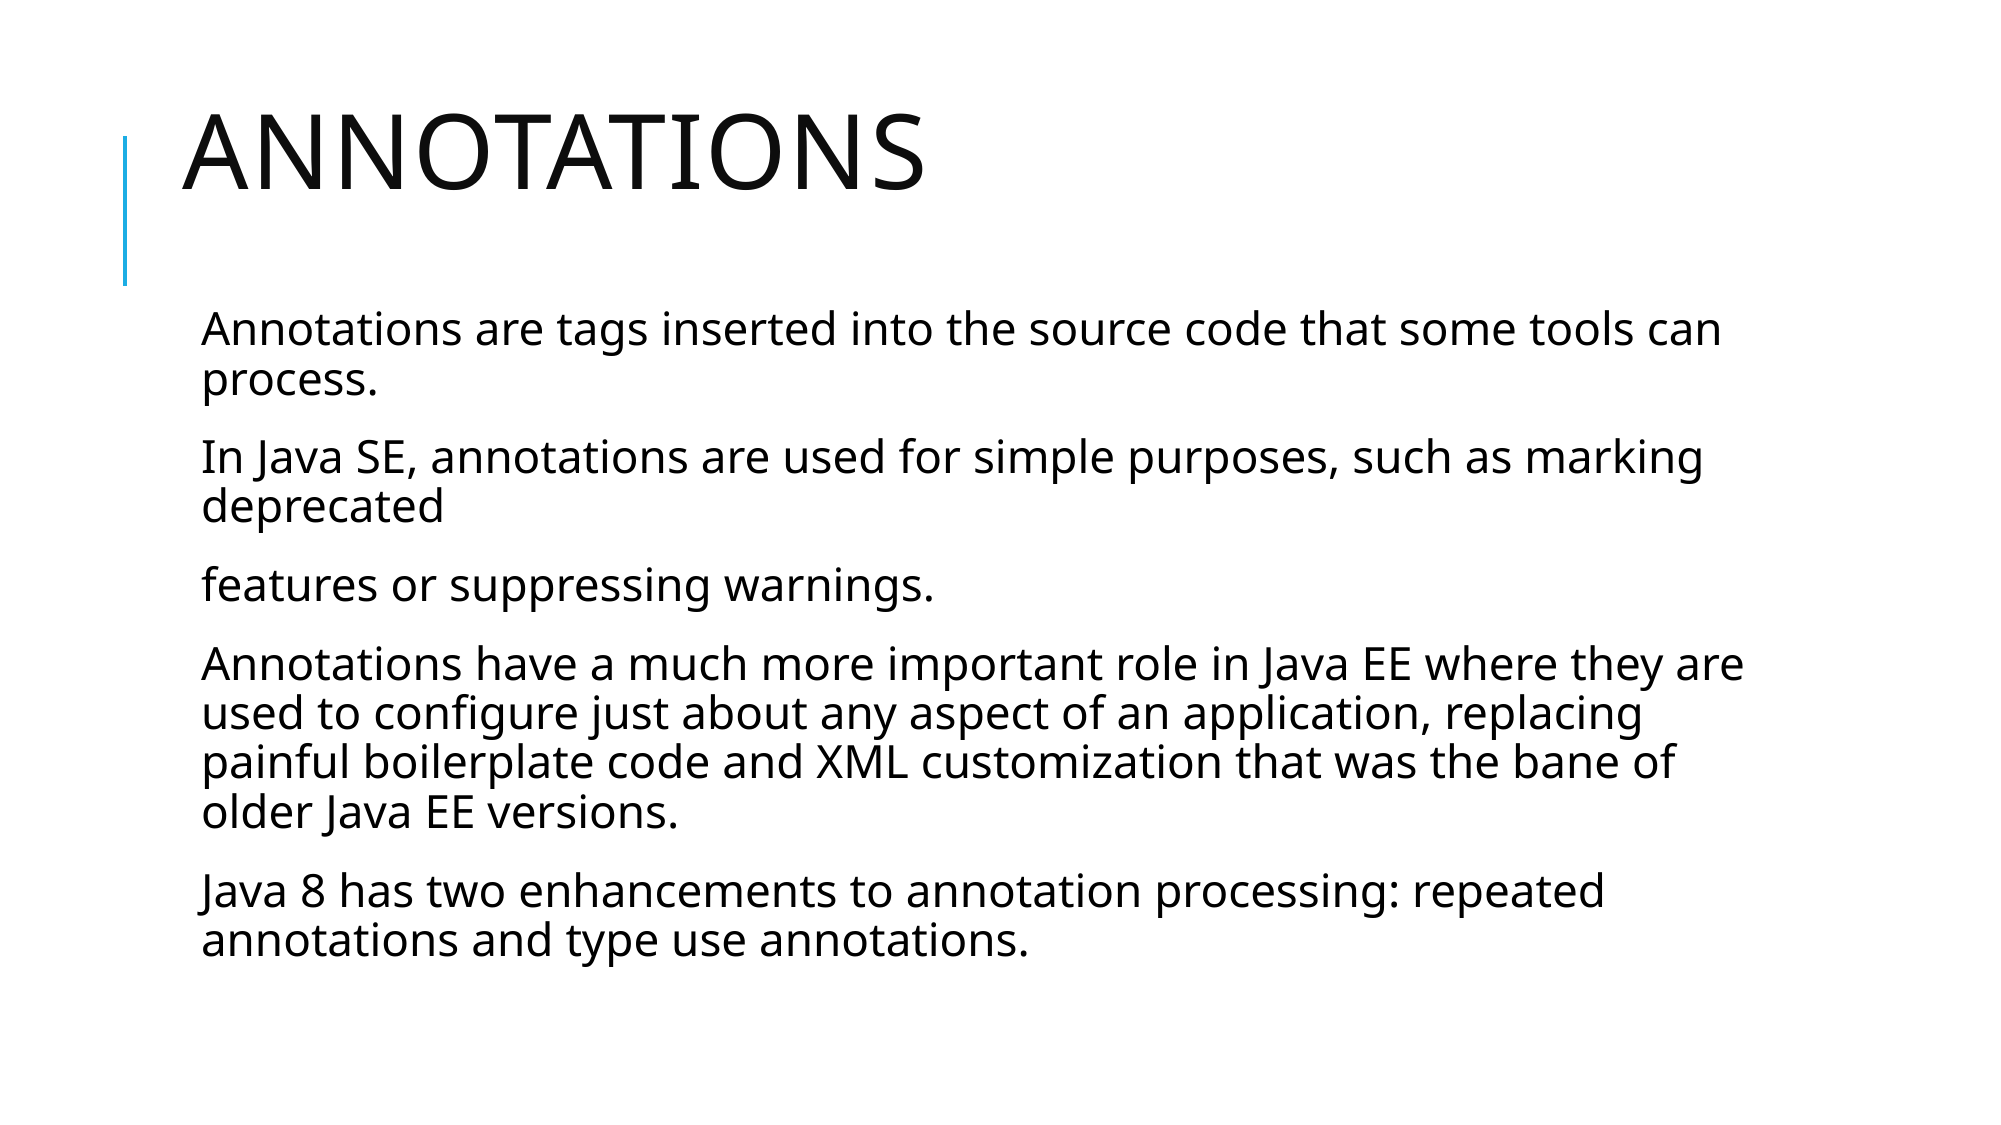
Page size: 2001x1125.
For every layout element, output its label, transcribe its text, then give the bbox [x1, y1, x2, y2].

list Annotations are tags inserted into the source code that some tools can process. In Java SE, annotations are used for simple purposes, such as marking deprecated features or suppressing warnings. Annotations have a much more important role in Java EE where they are used to configure just about any aspect of an application, replacing painful boilerplate code and XML customization that was the bane of older Java EE versions. Java 8 has two enhancements to annotation processing: repeated annotations and type use annotations. [178, 298, 1773, 996]
title Annotations [168, 96, 1763, 224]
